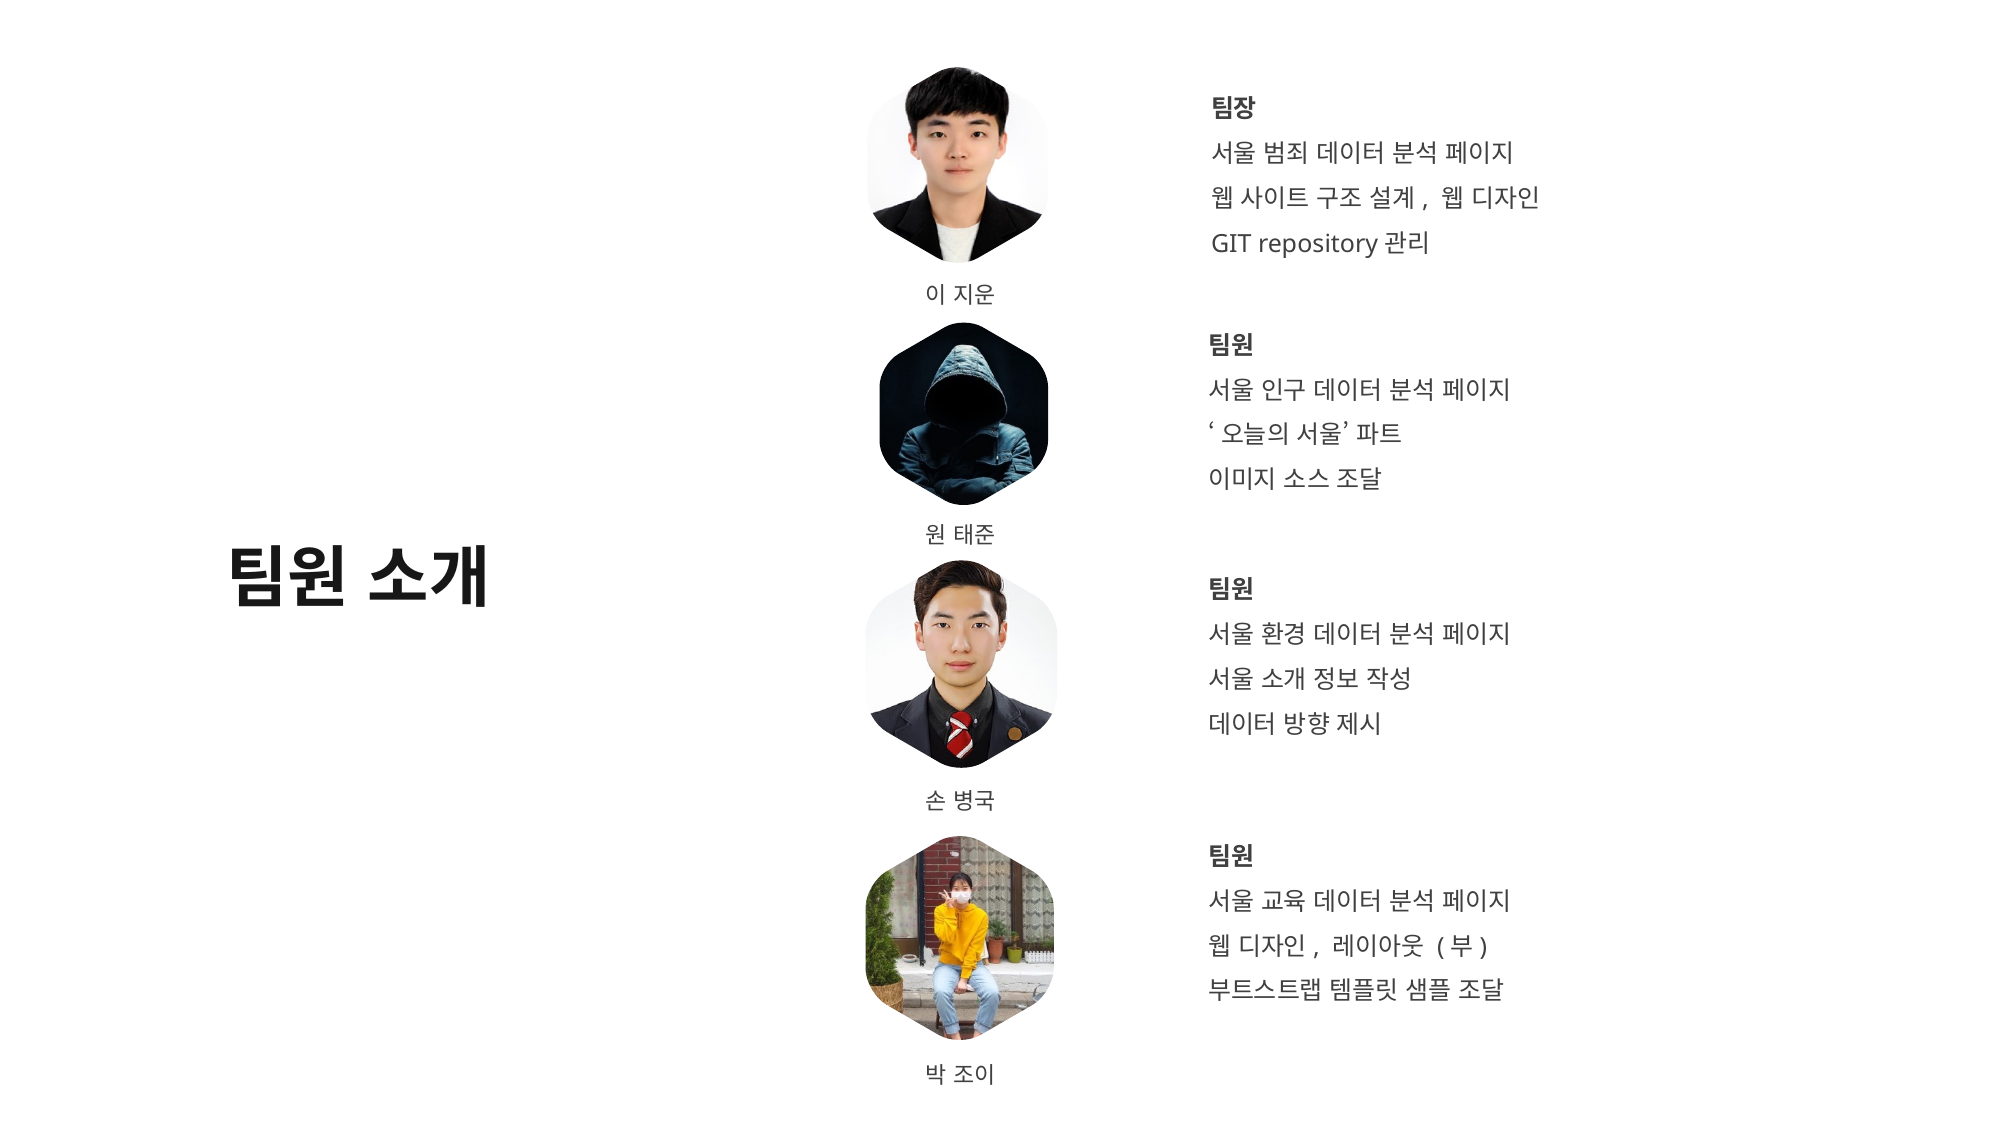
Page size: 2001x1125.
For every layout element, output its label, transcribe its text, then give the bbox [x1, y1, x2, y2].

text_box 팀원 서울 환경 데이터 분석 페이지 서울 소개 정보 작성 데이터 방향 제시 [1193, 551, 1646, 746]
text_box 박 조이 [910, 1040, 1029, 1096]
picture [865, 836, 1054, 1040]
text_box 이 지운 [910, 263, 1029, 316]
text_box 손 병국 [910, 768, 1029, 822]
picture [879, 322, 1049, 506]
text_box 원 태준 [910, 506, 1029, 555]
text_box 팀원 서울 교육 데이터 분석 페이지 웹 디자인, 레이아웃 (부) 부트스트랩 템플릿 샘플 조달 [1193, 818, 1646, 1013]
text_box 팀장 서울 범죄 데이터 분석 페이지 웹 사이트 구조 설계, 웹 디자인 GIT repository관리 [1196, 70, 1649, 265]
text_box 팀원 서울 인구 데이터 분석 페이지 ‘오늘의 서울’ 파트 이미지 소스 조달 [1193, 306, 1646, 502]
picture [865, 560, 1058, 768]
text_box 팀원 소개 [211, 527, 540, 622]
picture [867, 67, 1049, 263]
